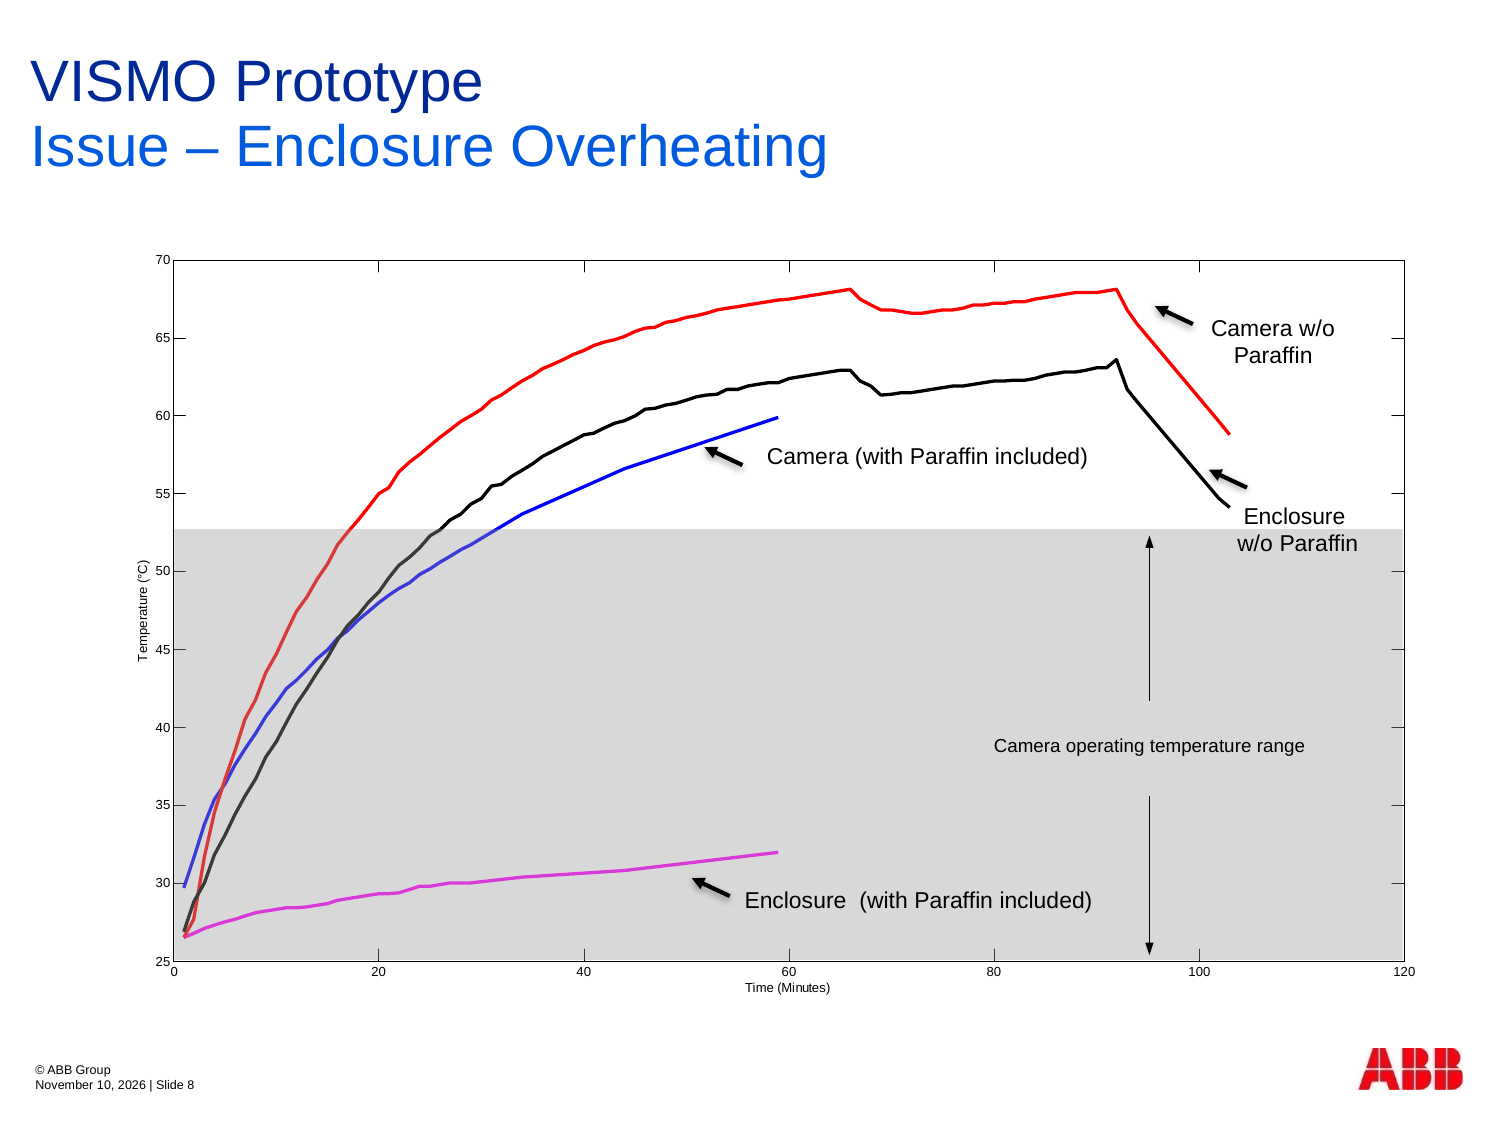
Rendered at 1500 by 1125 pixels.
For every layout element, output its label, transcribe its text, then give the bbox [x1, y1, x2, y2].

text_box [1208, 469, 1248, 488]
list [124, 239, 1421, 1012]
list Issue – Enclosure Overheating [0, 108, 1500, 185]
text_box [704, 446, 743, 466]
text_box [691, 878, 730, 897]
picture [1352, 1048, 1463, 1090]
title VISMO Prototype [0, 0, 1465, 108]
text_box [1154, 305, 1194, 325]
